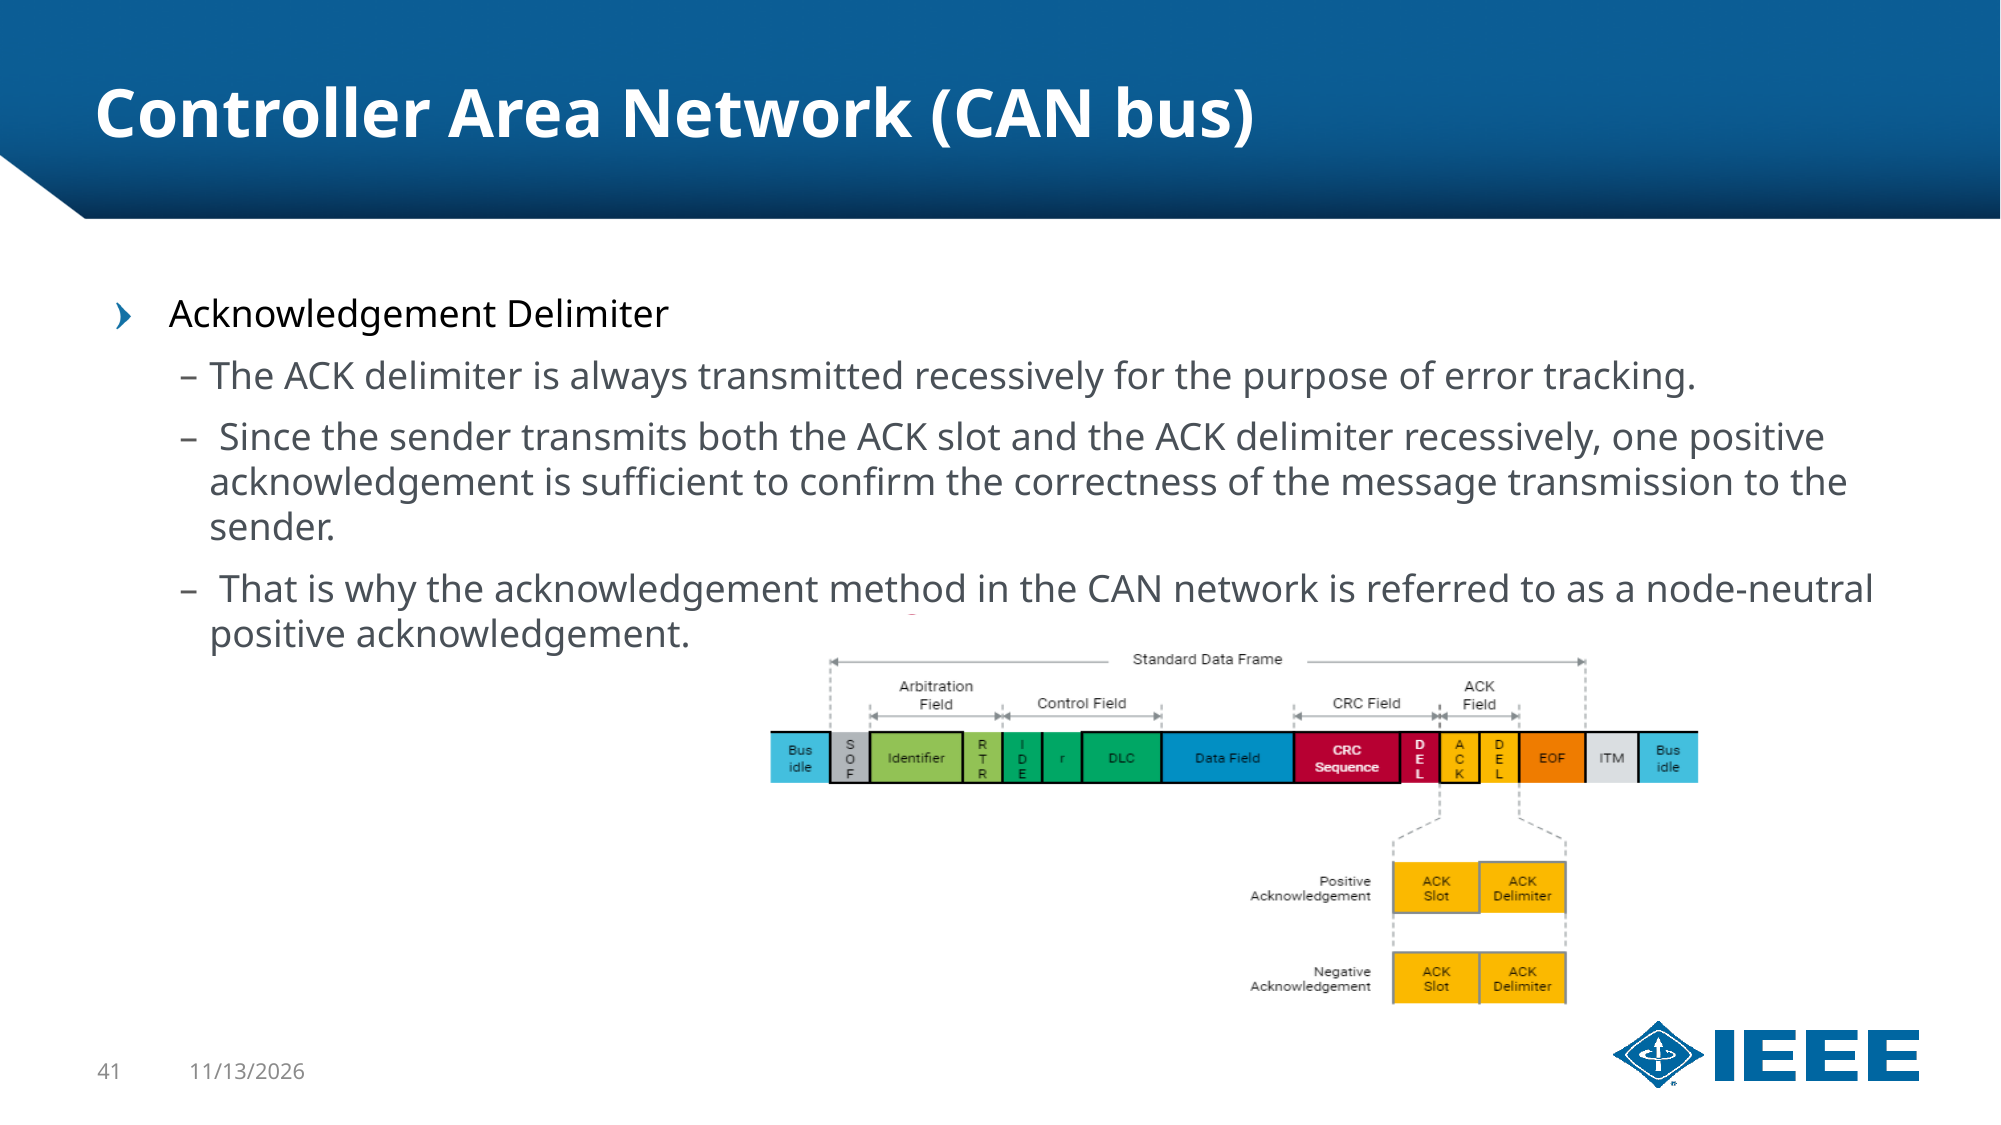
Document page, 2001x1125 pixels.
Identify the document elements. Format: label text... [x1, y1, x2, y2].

text_box Acknowledgement Delimiter The ACK delimiter is always transmitted recessively for the purpose of error tracking. Since the sender transmits both the ACK slot and the ACK delimiter recessively, one positive acknowledgement is sufficient to confirm the correctness of the message transmission to the sender. That is why the acknowledgement method in the CAN network is referred to as a node-neutral positive acknowledgement. [97, 282, 1938, 768]
slide_number 41 [97, 1042, 176, 1103]
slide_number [189, 1042, 549, 1103]
title Controller Area Network (CAN bus) [79, 22, 1901, 199]
picture [0, 0, 2001, 1125]
